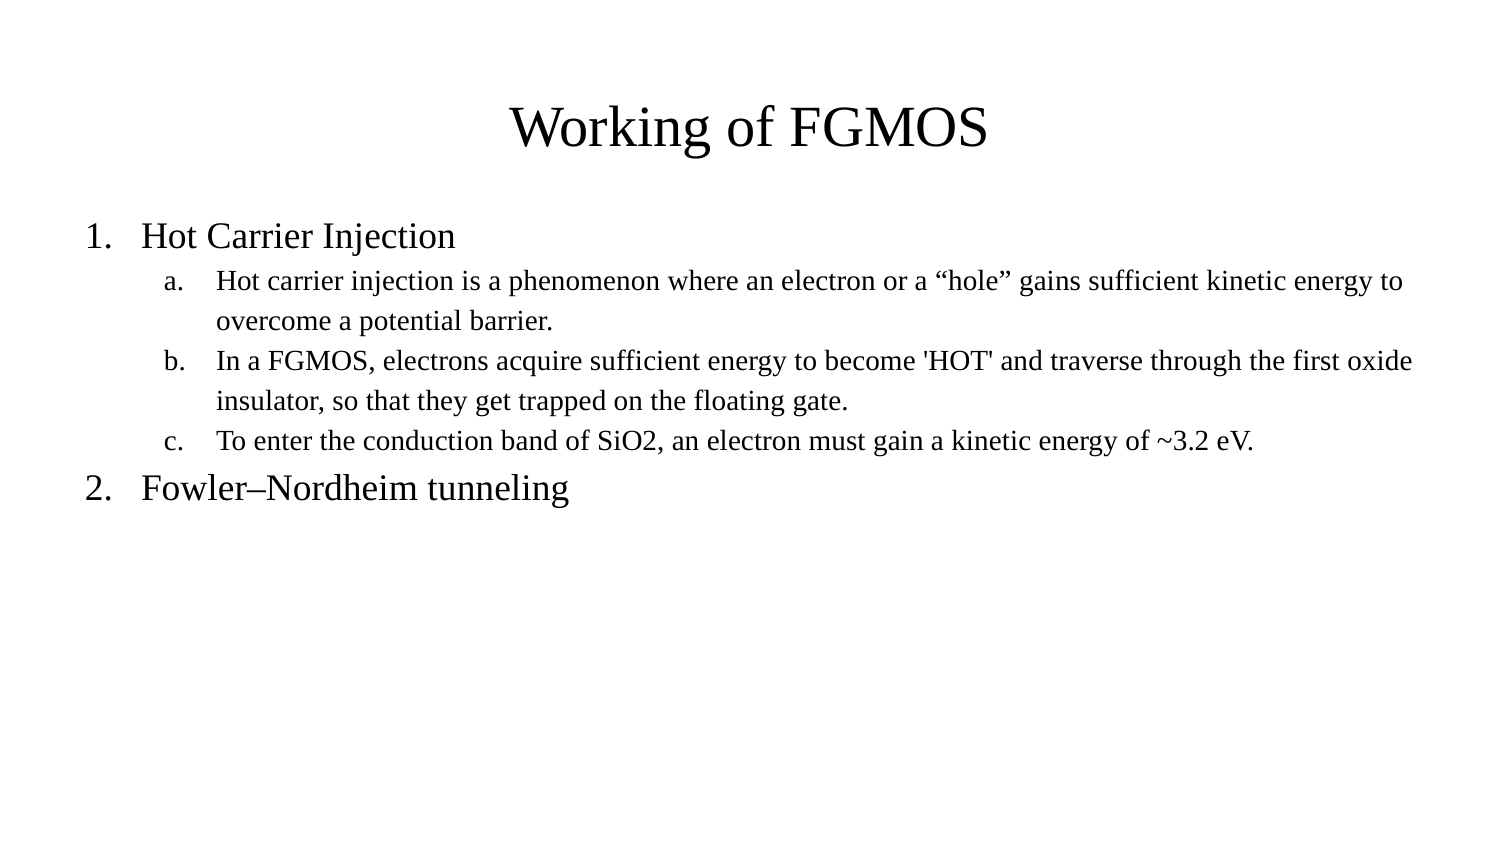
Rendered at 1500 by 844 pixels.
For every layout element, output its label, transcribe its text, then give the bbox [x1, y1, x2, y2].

title Working of FGMOS [51, 72, 1449, 167]
list Hot Carrier Injection Hot carrier injection is a phenomenon where an electron or a “hole” gains sufficient kinetic energy to overcome a potential barrier. In a FGMOS, electrons acquire sufficient energy to become 'HOT' and traverse through the first oxide insulator, so that they get trapped on the floating gate. To enter the conduction band of SiO2, an electron must gain a kinetic energy of ~3.2 eV. Fowler–Nordheim tunneling [51, 189, 1449, 750]
